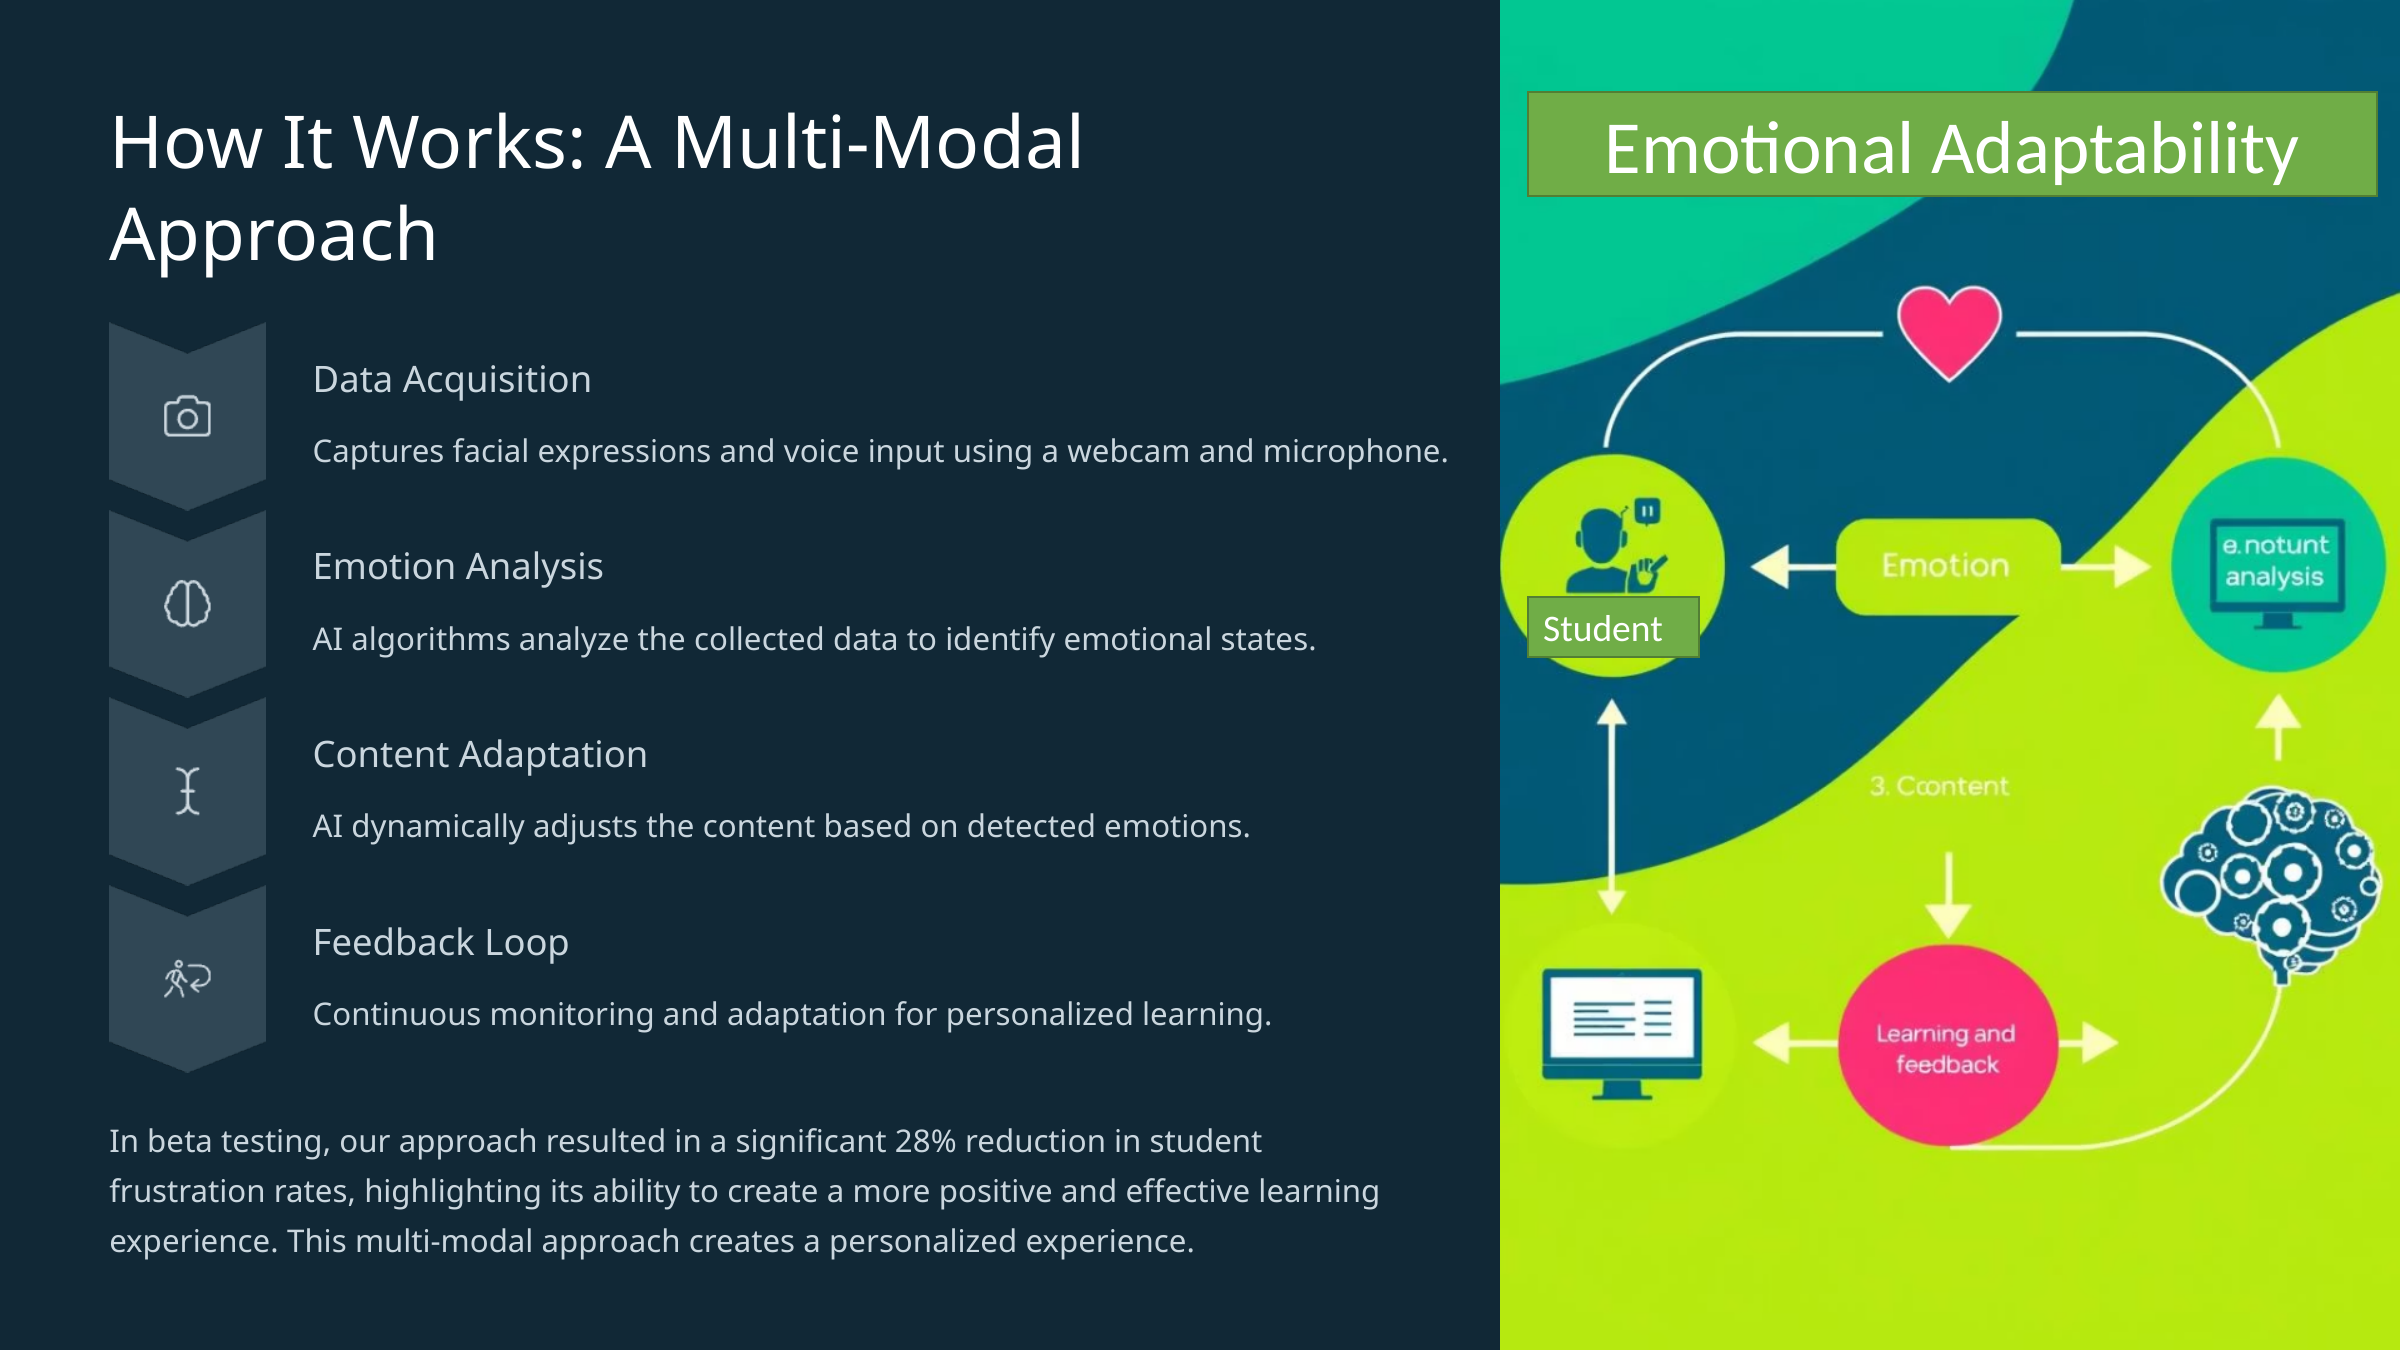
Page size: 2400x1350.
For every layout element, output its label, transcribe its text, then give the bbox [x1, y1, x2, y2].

text_box AI dynamically adjusts the content based on detected emotions. [312, 793, 1391, 844]
text_box Emotion Analysis [312, 541, 690, 588]
text_box In beta testing, our approach resulted in a significant 28% reduction in student frustration rates, highlighting its ability to create a more positive and effective learning experience. This multi-modal approach creates a personalized experience. [109, 1108, 1391, 1259]
picture [1603, 330, 1884, 449]
picture [1499, 290, 2400, 1350]
picture [1896, 284, 2004, 383]
text_box How It Works: A Multi-Modal Approach [109, 91, 1391, 276]
picture [1499, 0, 2377, 387]
text_box Content Adaptation [312, 729, 756, 775]
text_box Captures facial expressions and voice input using a webcam and microphone. [312, 418, 1391, 469]
text_box Data Acquisition [312, 353, 681, 400]
picture [109, 322, 266, 1074]
text_box Continuous monitoring and adaptation for personalized learning. [312, 981, 1391, 1032]
text_box AI algorithms analyze the collected data to identify emotional states. [312, 606, 1391, 657]
text_box Feedback Loop [312, 916, 681, 963]
picture [1499, 452, 1728, 679]
